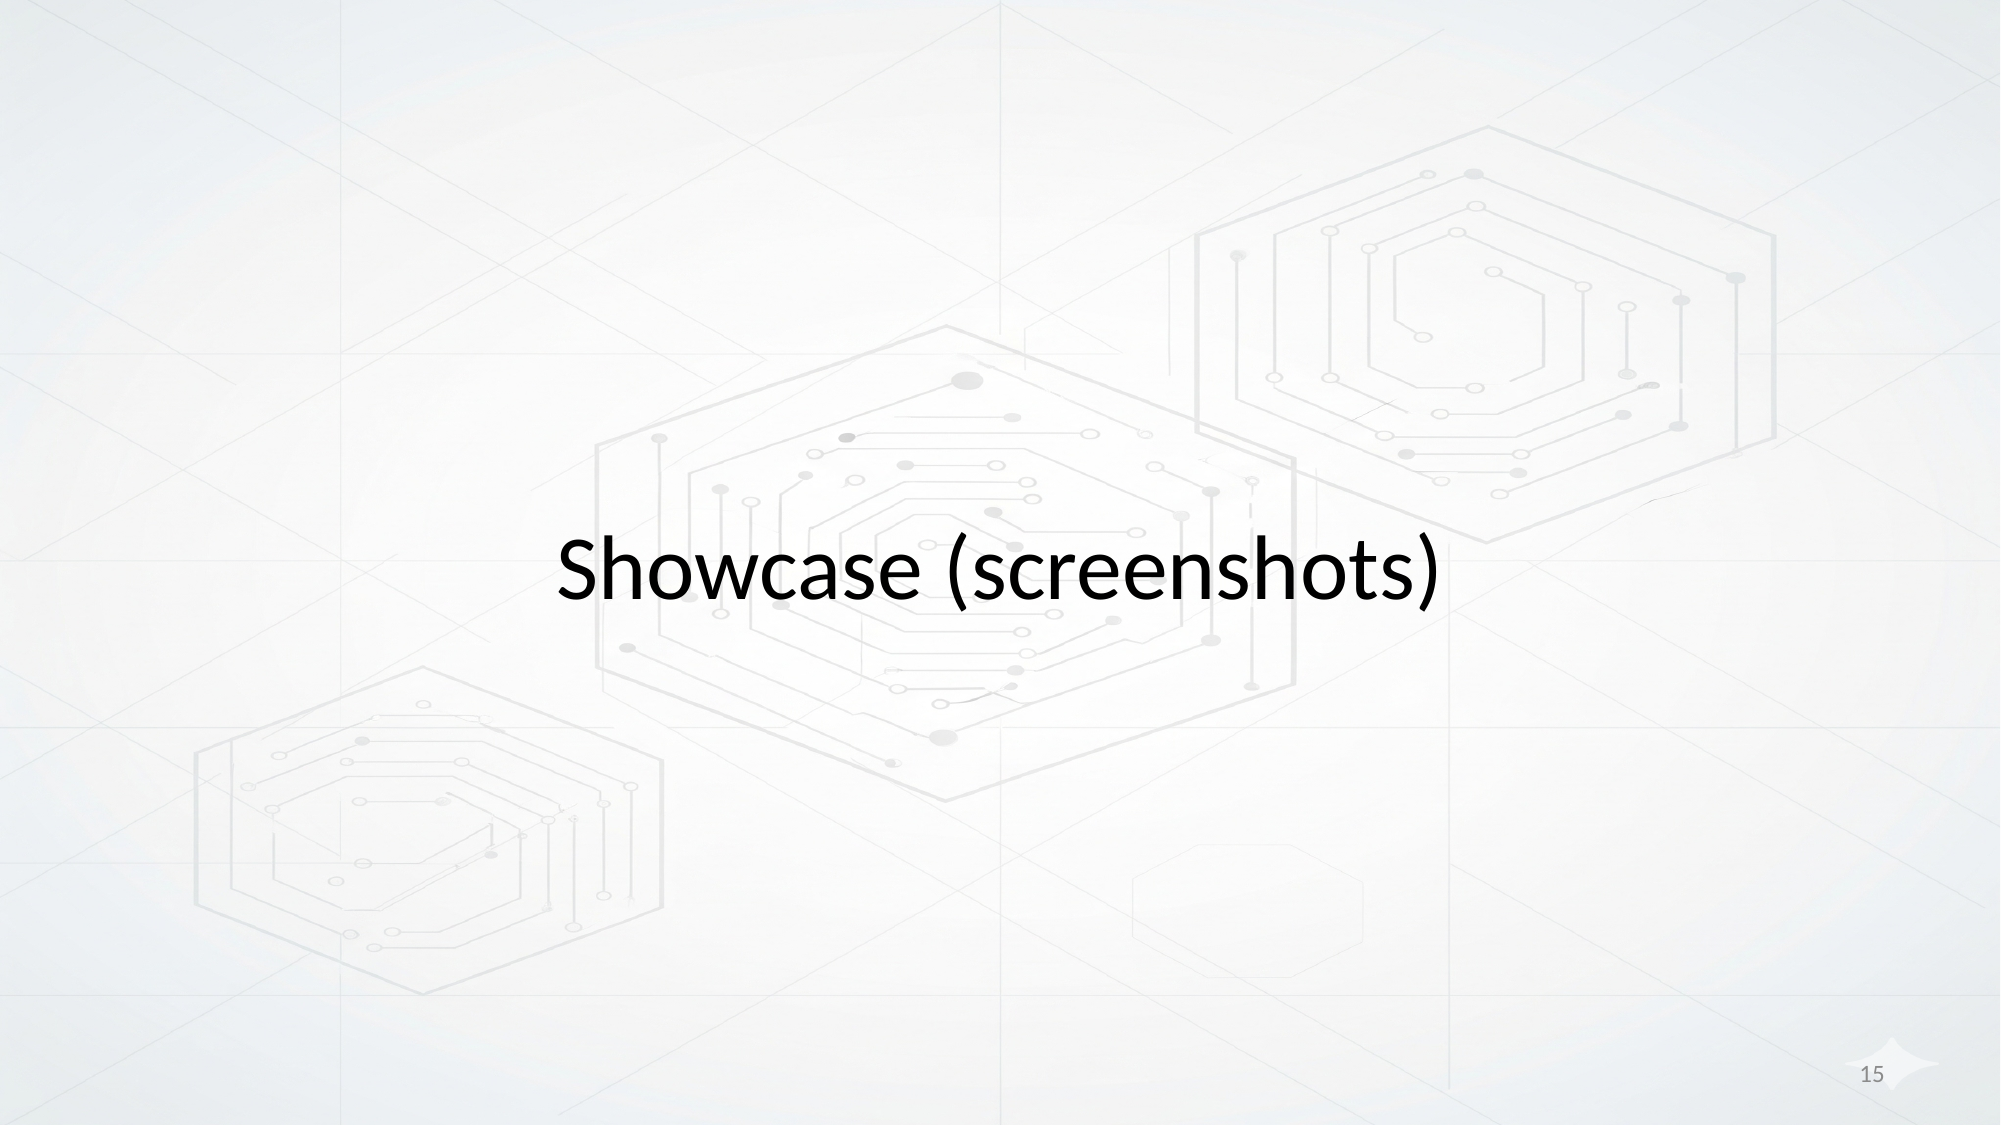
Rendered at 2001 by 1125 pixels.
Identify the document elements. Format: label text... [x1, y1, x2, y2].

slide_number 15 [1433, 1042, 1900, 1103]
picture [0, 0, 2001, 1125]
title Showcase (screenshots) [324, 468, 1675, 657]
